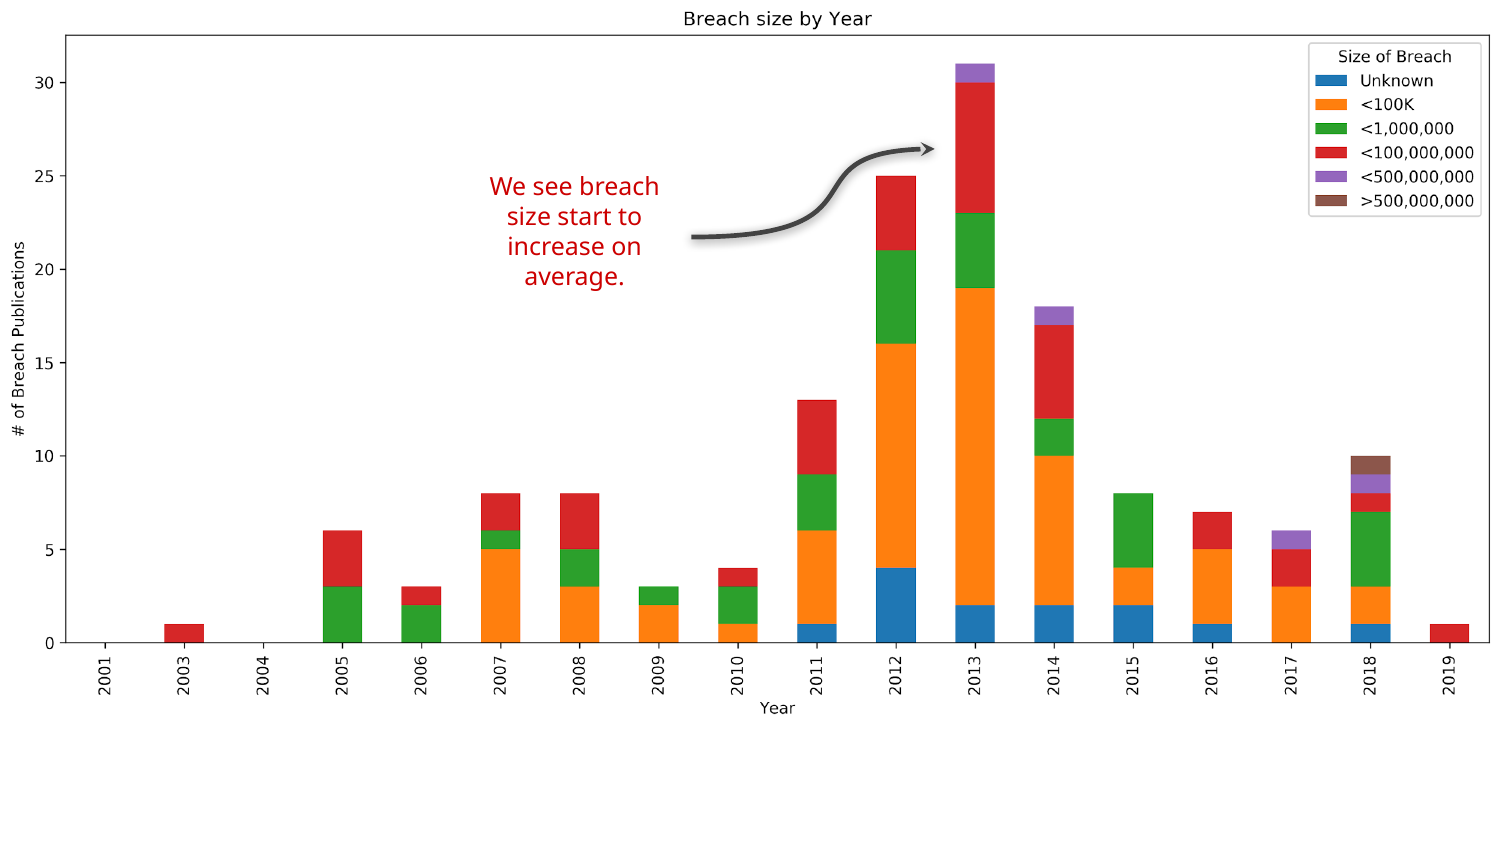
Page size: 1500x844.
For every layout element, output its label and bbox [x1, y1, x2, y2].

text_box [457, 148, 935, 319]
picture [0, 0, 1500, 728]
